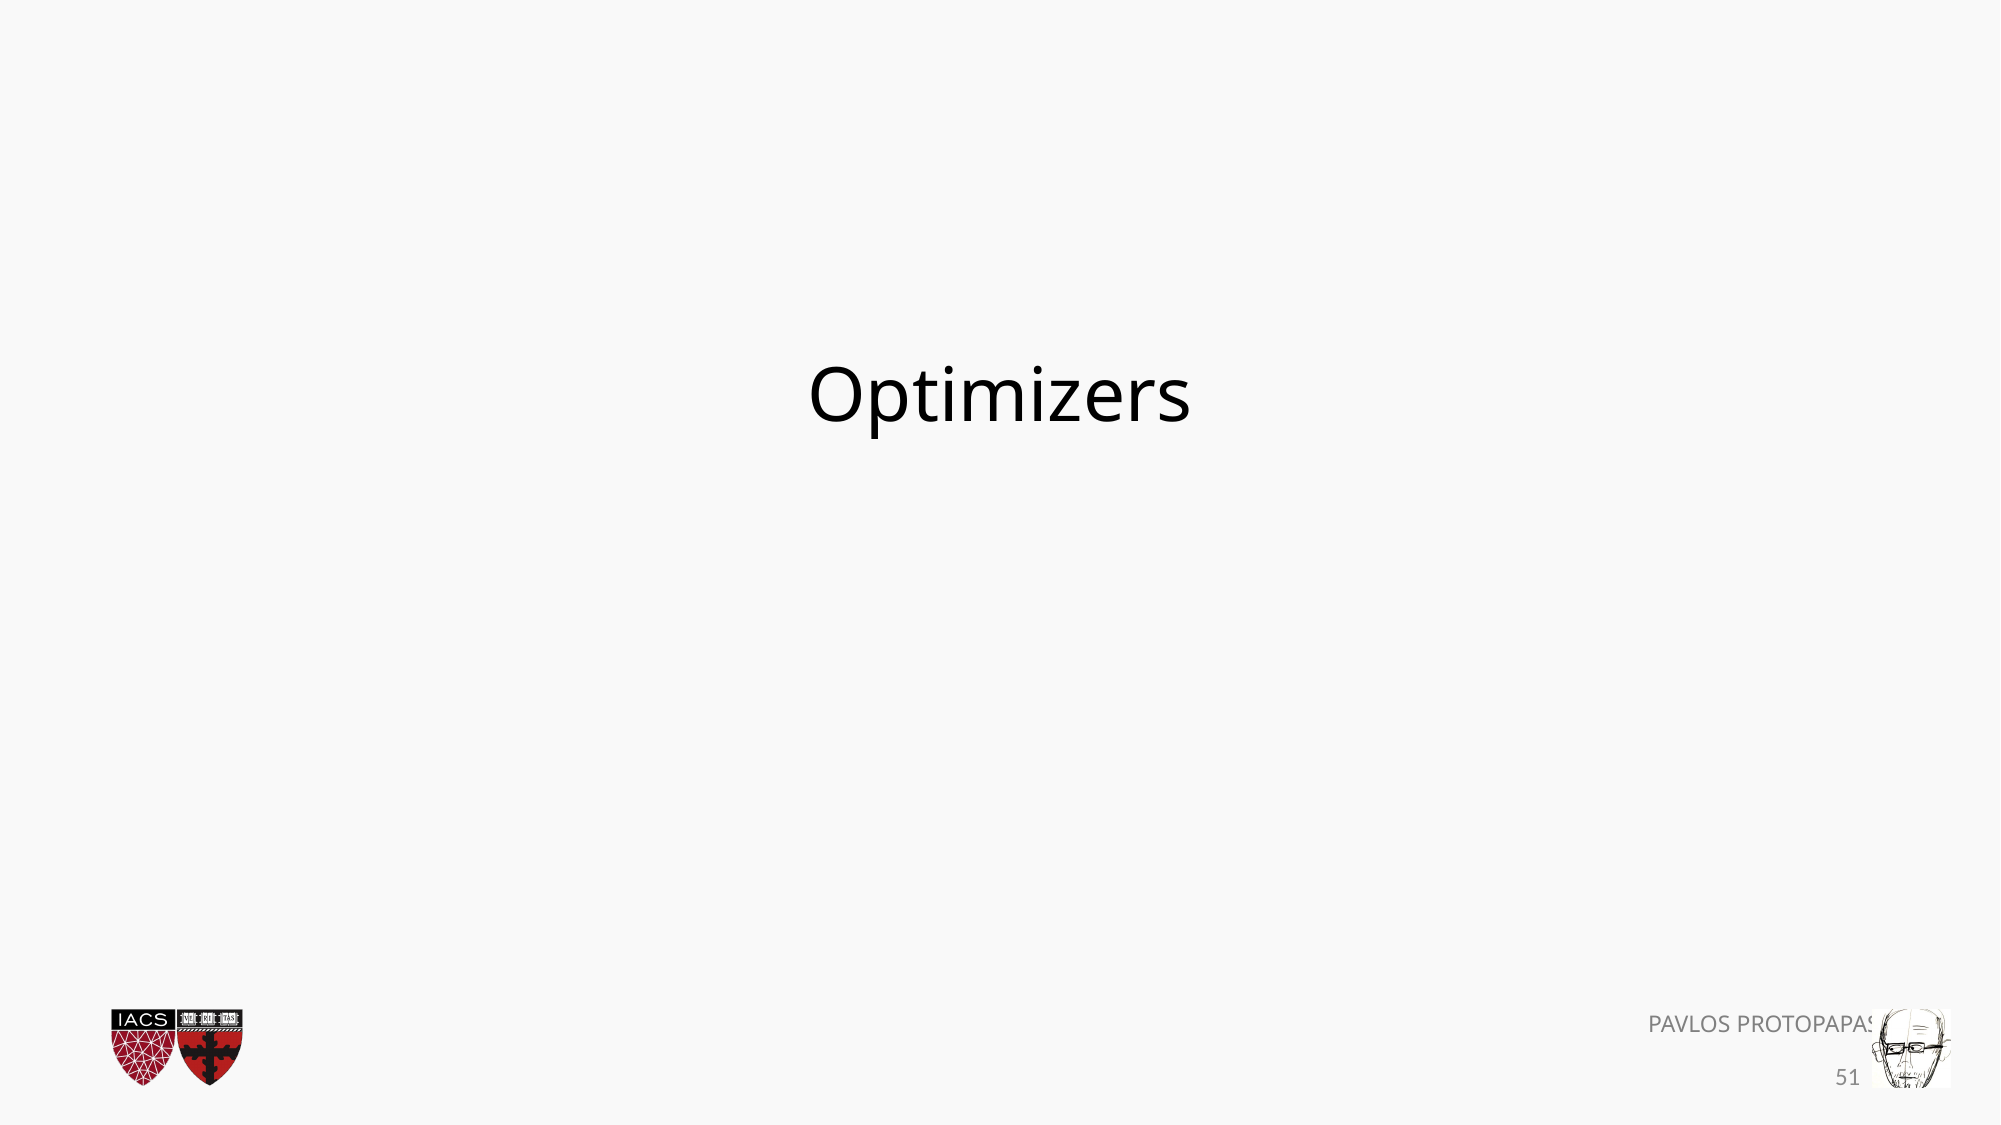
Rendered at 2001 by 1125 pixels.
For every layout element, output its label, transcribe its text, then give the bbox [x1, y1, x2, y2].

picture [109, 1009, 243, 1086]
picture [1872, 1009, 1951, 1088]
slide_number 51 [1408, 1045, 1876, 1105]
title Optimizers [99, 339, 1900, 465]
